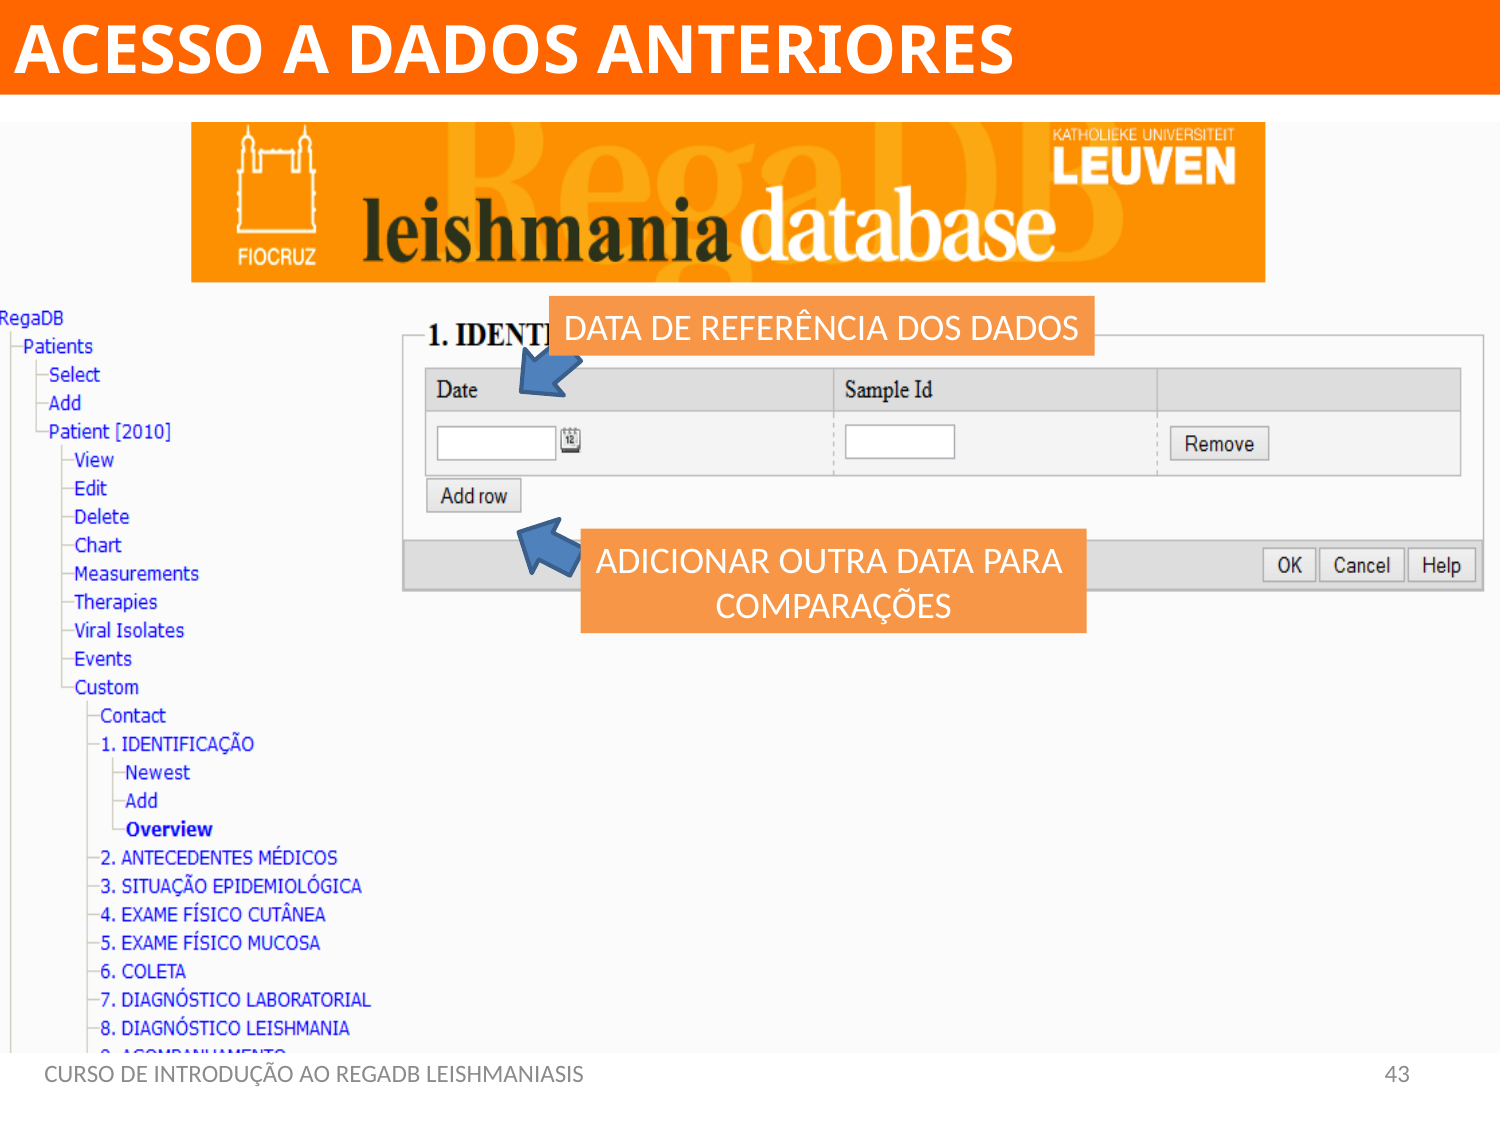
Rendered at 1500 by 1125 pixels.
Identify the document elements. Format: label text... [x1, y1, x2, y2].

slide_number 43 [1074, 1061, 1425, 1103]
picture [0, 122, 1500, 1053]
footer CURSO DE INTRODUÇÃO AO REGADB LEISHMANIASIS [29, 1061, 988, 1103]
text_box ACESSO A DADOS ANTERIORES [0, 0, 1500, 95]
